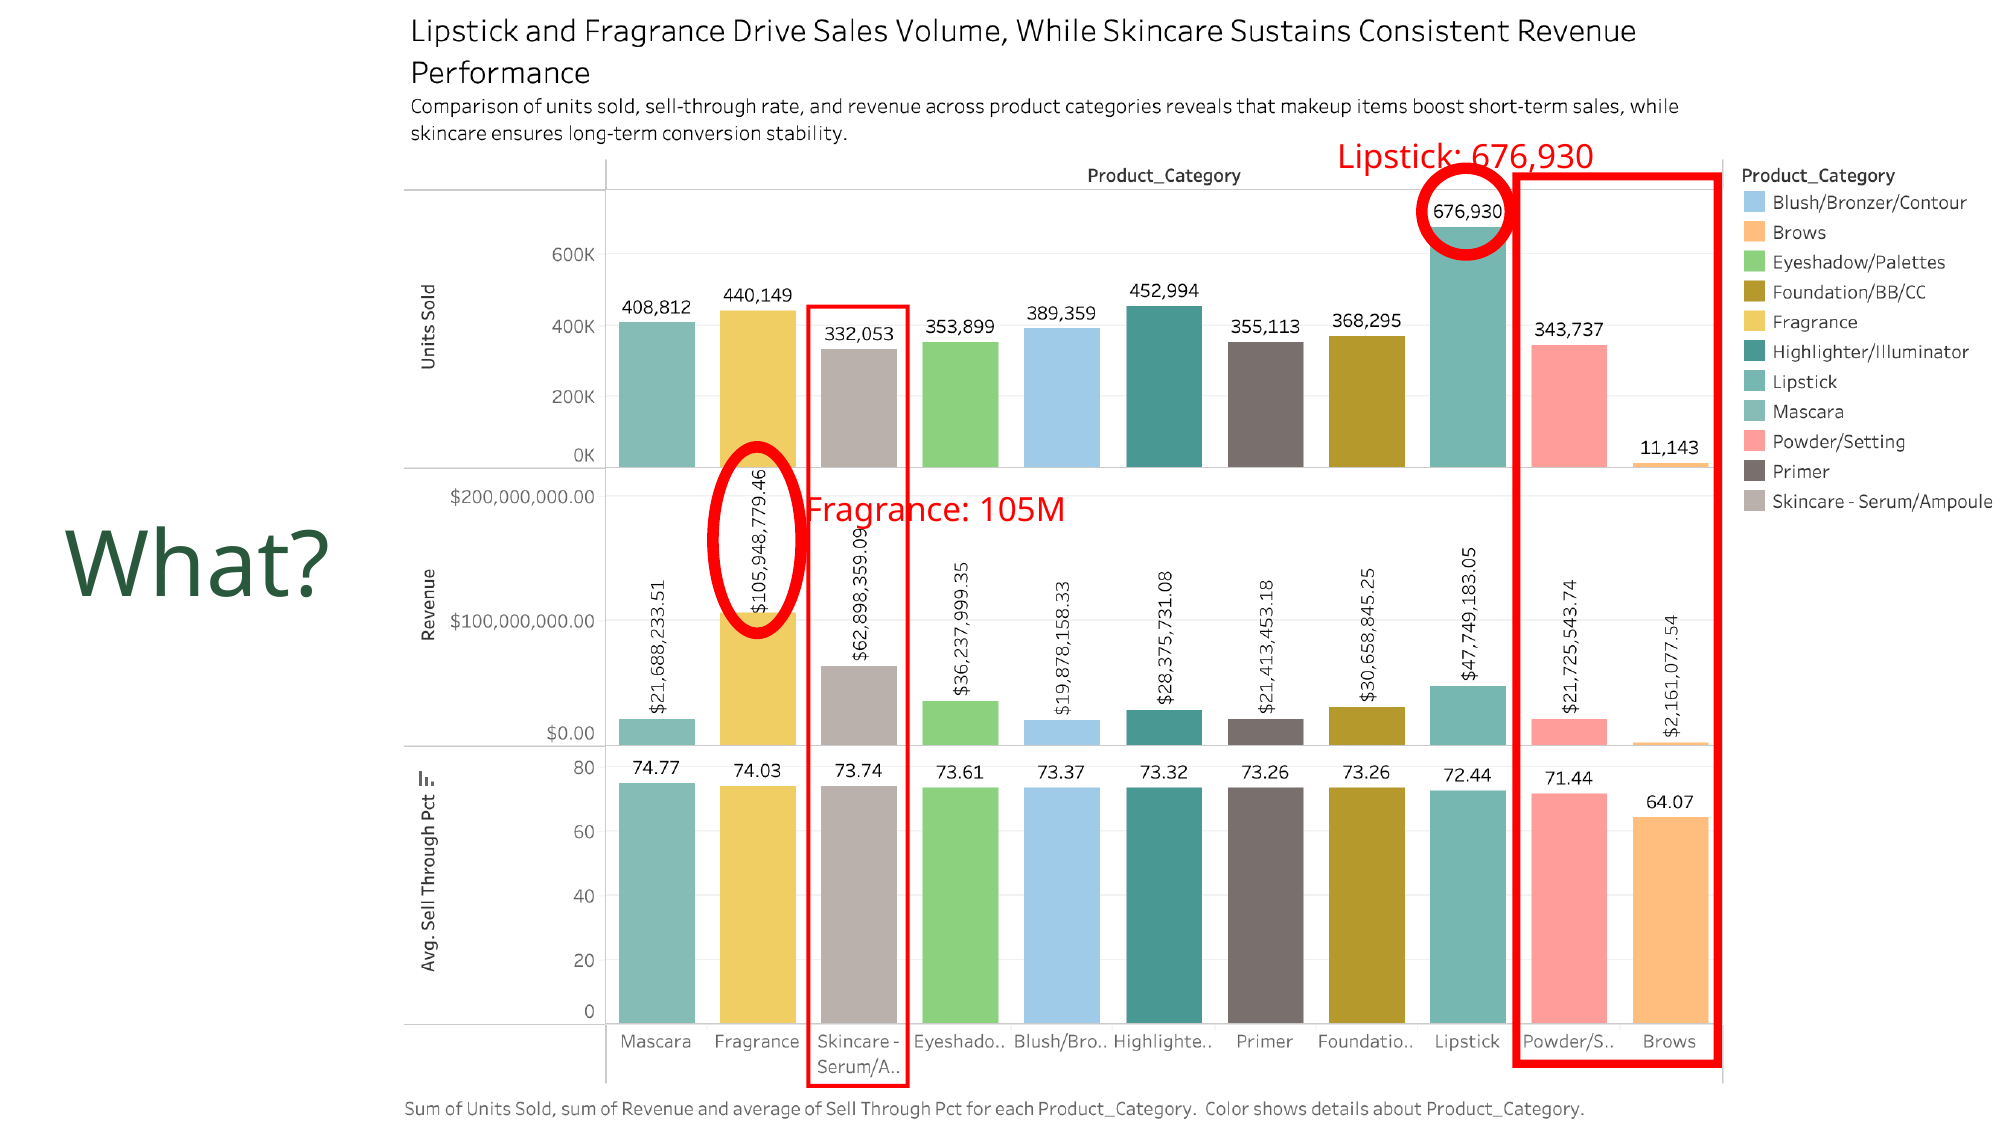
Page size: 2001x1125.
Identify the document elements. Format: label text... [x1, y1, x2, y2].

title What? [49, 453, 403, 672]
picture [403, 0, 2000, 1122]
